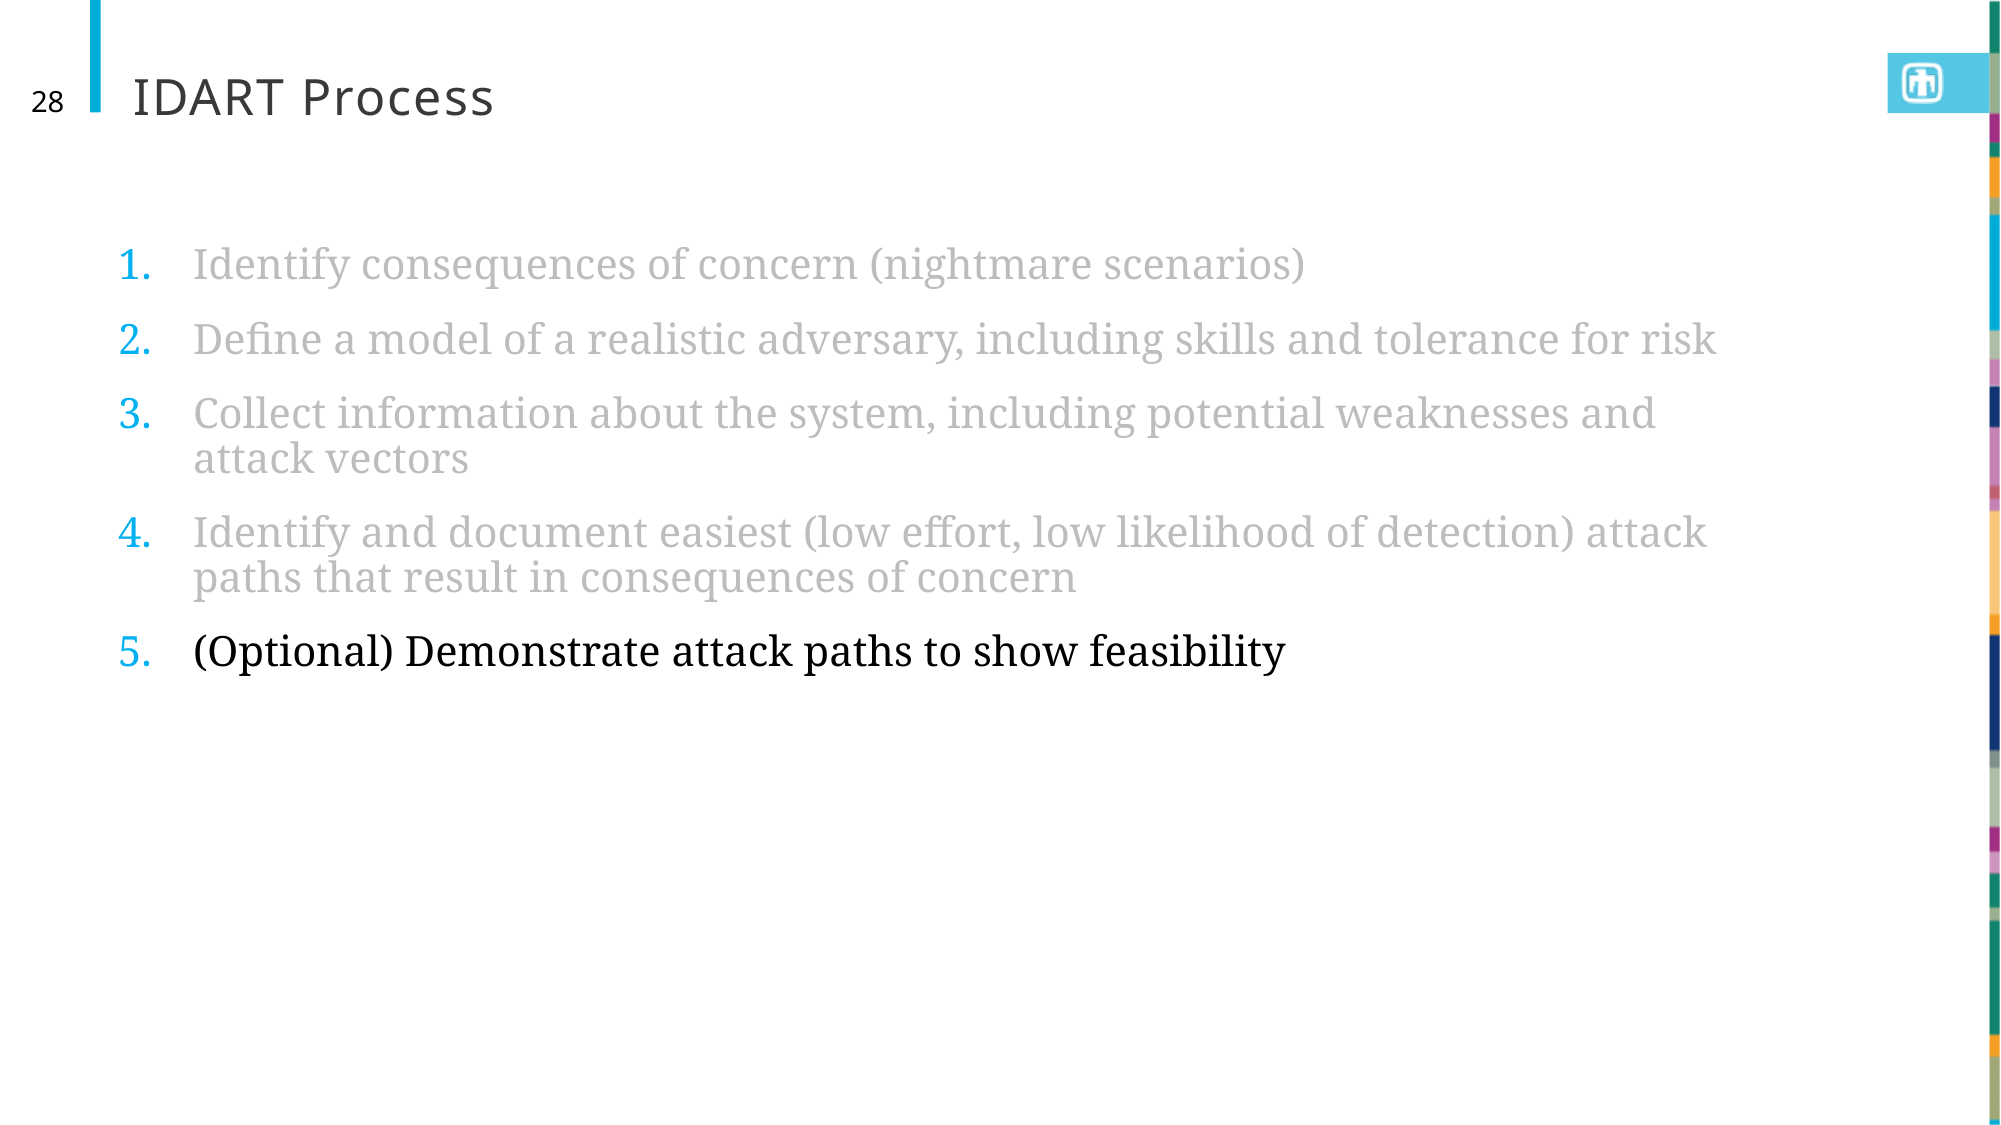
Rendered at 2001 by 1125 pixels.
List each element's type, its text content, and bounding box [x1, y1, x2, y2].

picture [1901, 62, 1944, 104]
picture [1990, 330, 1999, 1120]
title IDART Process [118, 39, 1769, 133]
picture [1990, 1, 1999, 215]
list Identify consequences of concern (nightmare scenarios) Define a model of a realistic adversary, including skills and tolerance for risk Collect information about the system, including potential weaknesses and attack vectors Identify and document easiest (low effort, low likelihood of detection) attack paths that result in consequences of concern (Optional) Demonstrate attack paths to show feasibility [118, 236, 1769, 779]
slide_number 28 [10, 73, 80, 133]
